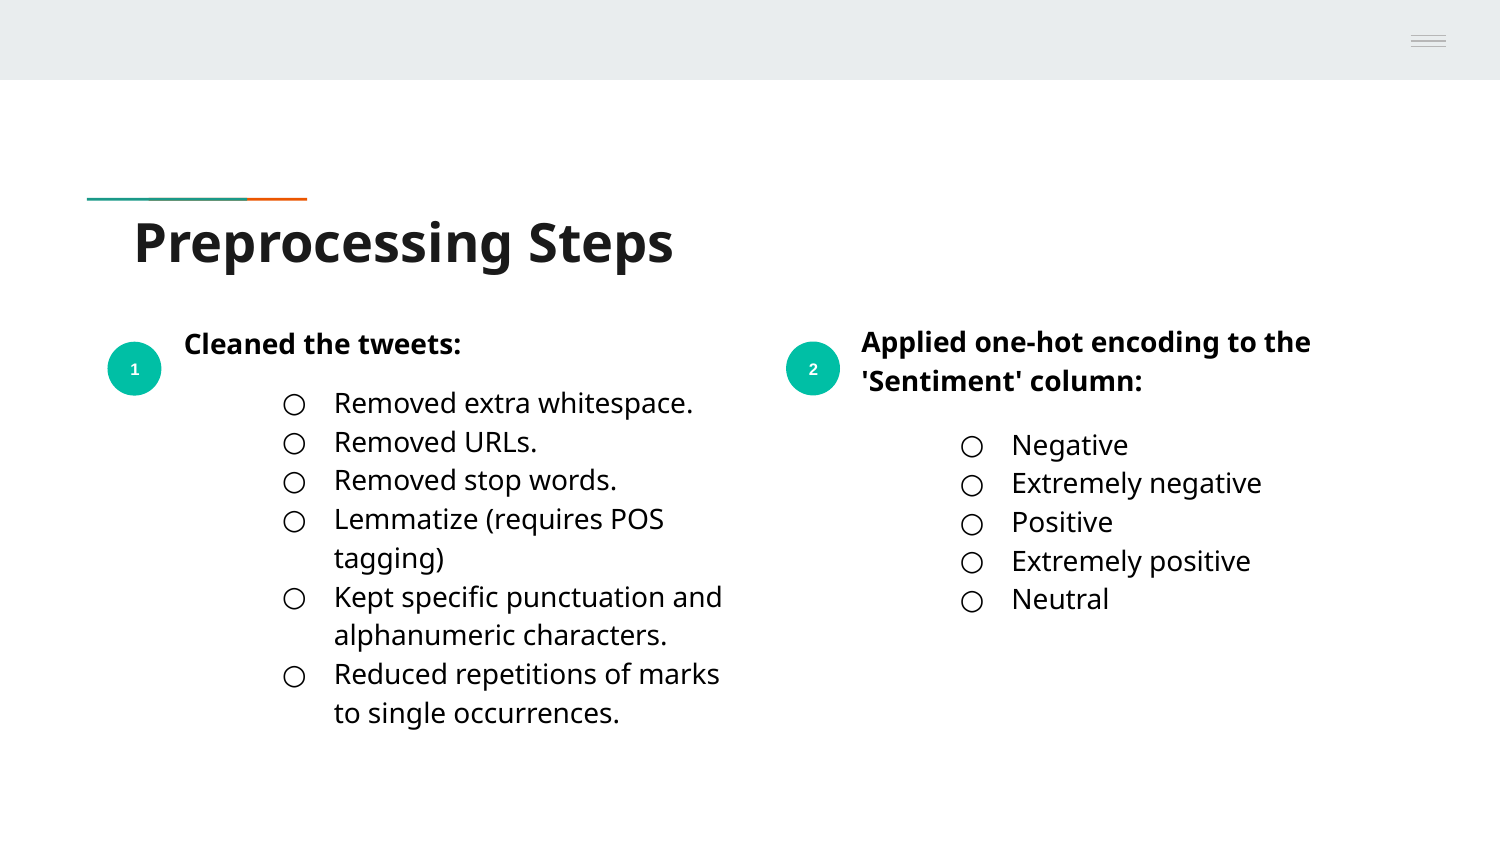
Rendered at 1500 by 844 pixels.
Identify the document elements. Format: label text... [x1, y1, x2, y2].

list Cleaned the tweets: Removed extra whitespace. Removed URLs. Removed stop words. Lemmatize (requires POS tagging) Kept specific punctuation and alphanumeric characters. Reduced repetitions of marks to single occurrences. [168, 311, 758, 814]
text_box 2 [786, 341, 841, 396]
title Preprocessing Steps [118, 193, 1380, 282]
list Applied one-hot encoding to the 'Sentiment' column: Negative Extremely negative Positive Extremely positive Neutral [846, 304, 1394, 807]
text_box 1 [107, 341, 162, 396]
